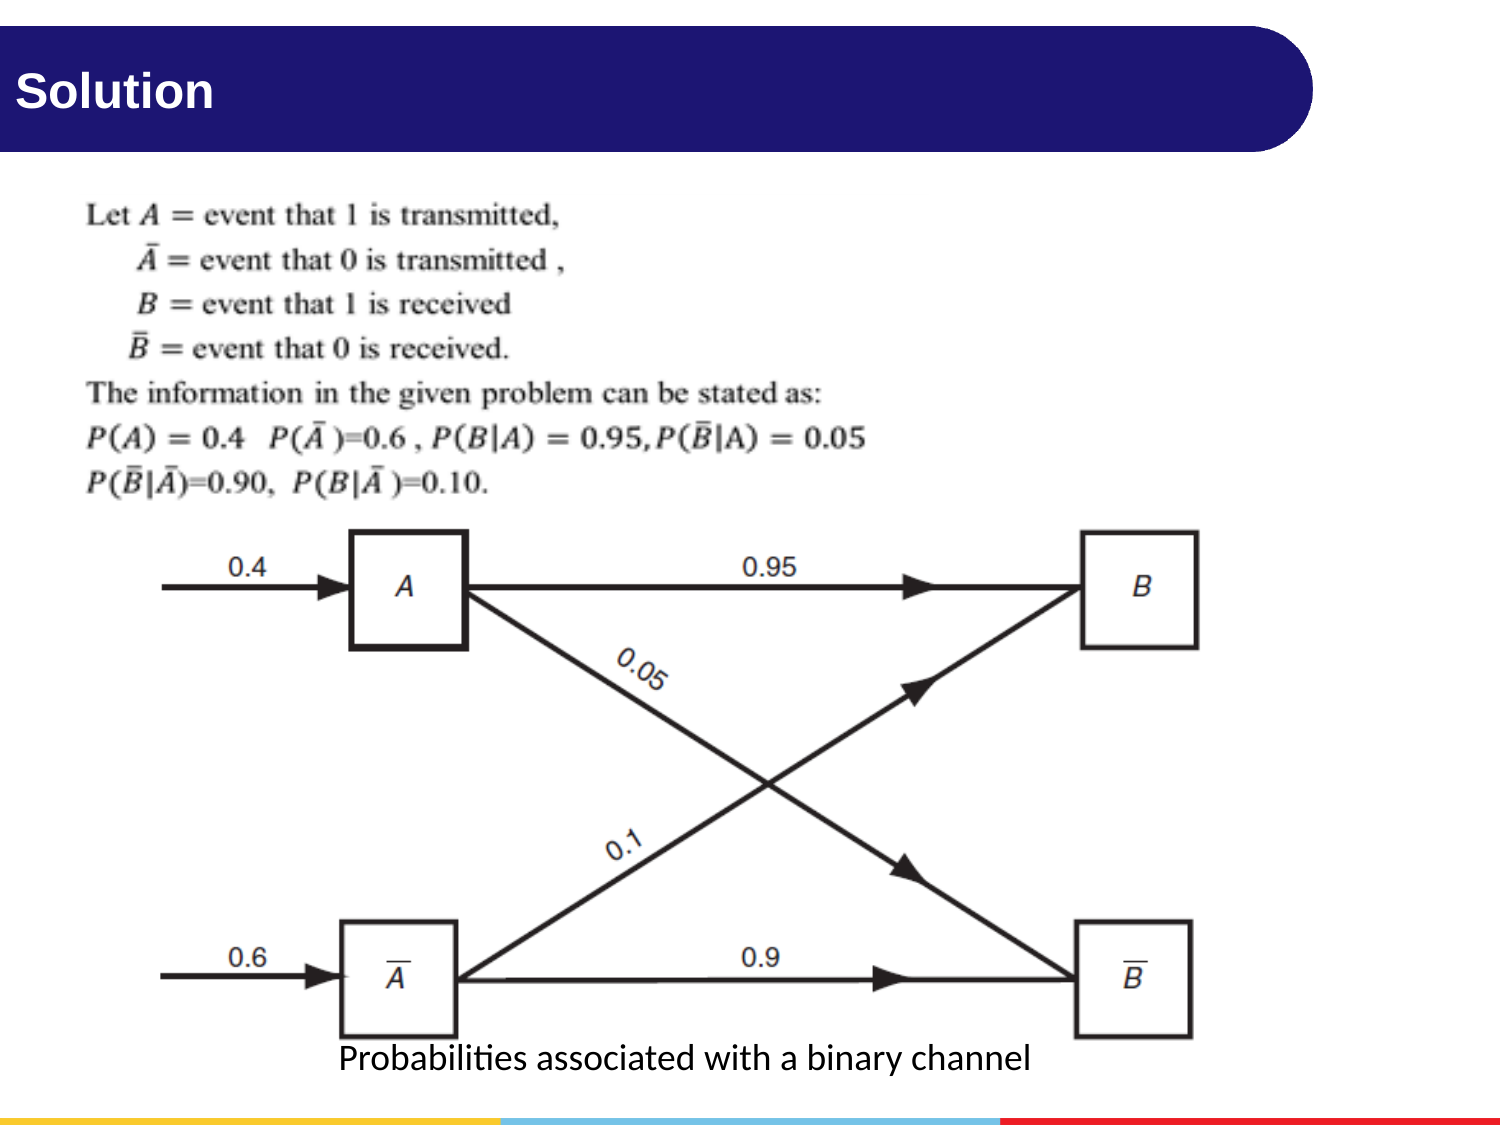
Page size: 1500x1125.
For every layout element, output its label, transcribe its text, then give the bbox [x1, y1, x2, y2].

picture [1250, 26, 1313, 152]
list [130, 514, 1223, 1057]
picture [0, 1118, 1500, 1125]
picture [79, 193, 929, 516]
text_box Probabilities associated with a binary channel [247, 1063, 1189, 1086]
title Solution [0, 26, 1250, 152]
